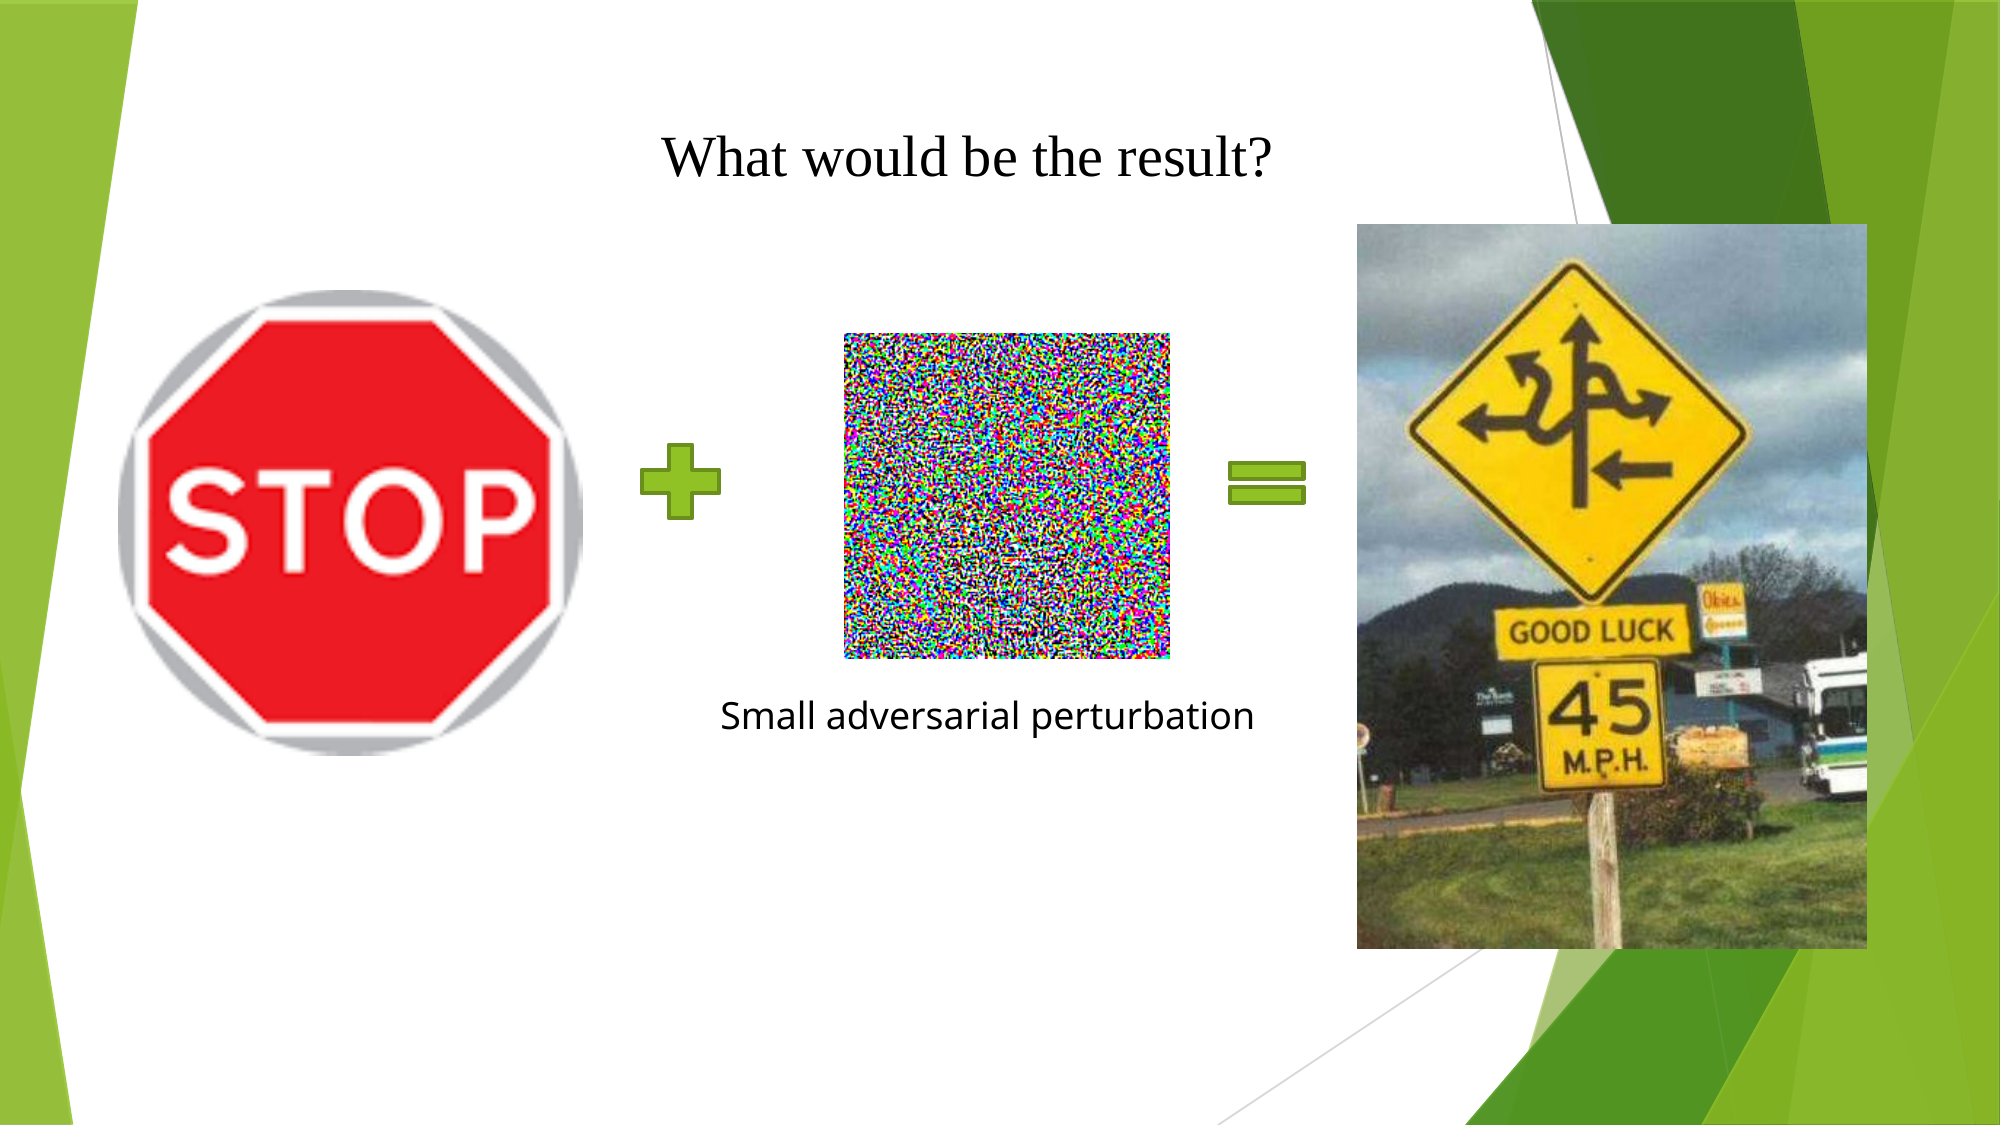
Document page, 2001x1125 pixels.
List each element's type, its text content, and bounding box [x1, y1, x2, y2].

picture [1356, 224, 1867, 950]
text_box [705, 332, 1308, 745]
text_box What would be the result? [330, 118, 1605, 225]
text_box [641, 444, 700, 519]
picture [117, 290, 584, 757]
